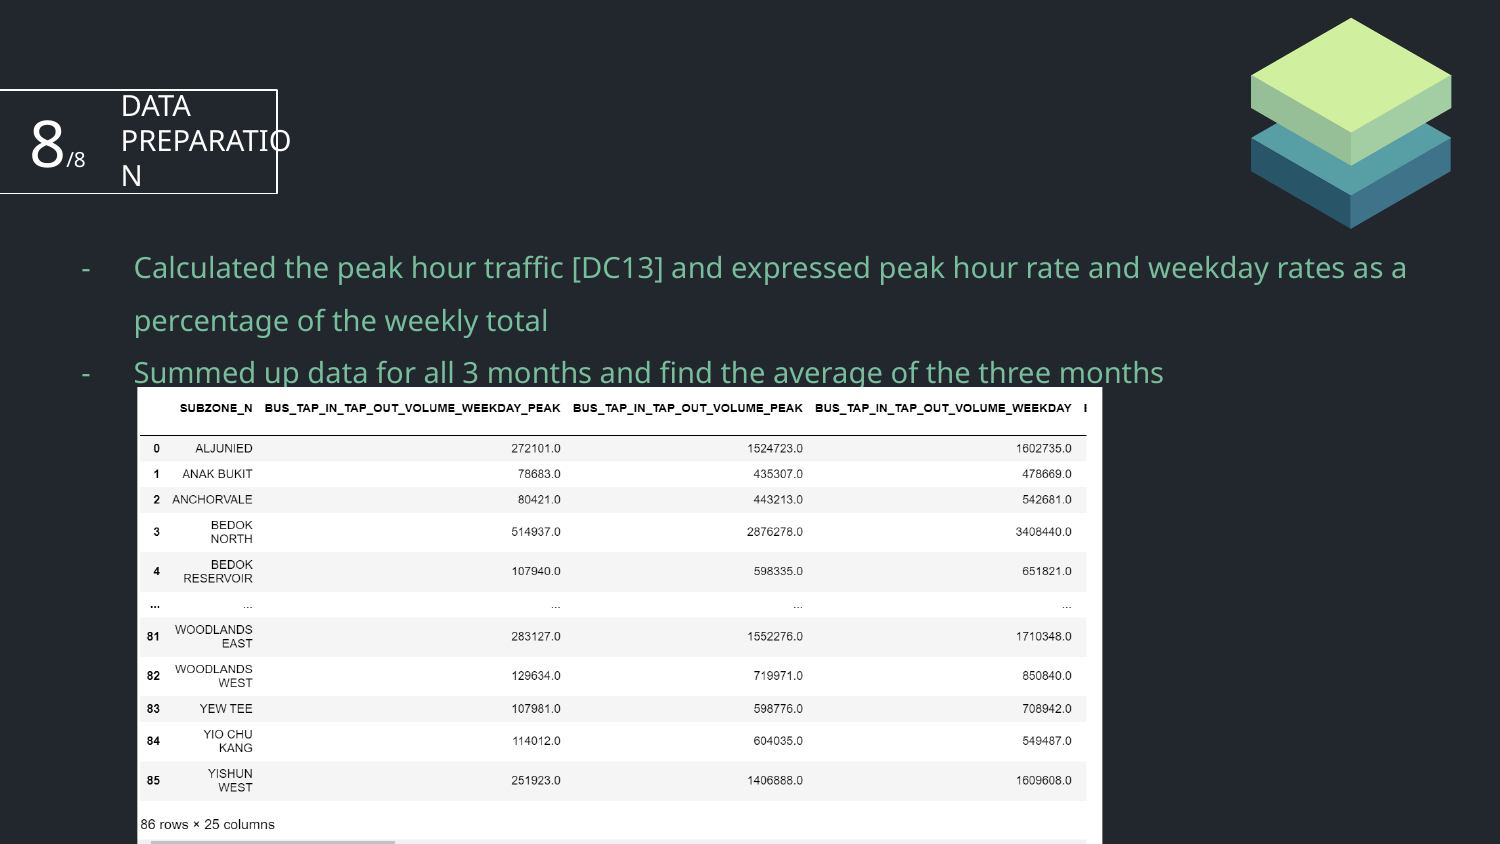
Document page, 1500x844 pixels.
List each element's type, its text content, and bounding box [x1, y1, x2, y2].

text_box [1250, 17, 1452, 230]
title 8/8 [14, 92, 105, 191]
picture [137, 387, 1103, 844]
title DATA PREPARATION [105, 62, 325, 218]
list Calculated the peak hour traffic [DC13] and expressed peak hour rate and weekday rates as a percentage of the weekly total Summed up data for all 3 months and find the average of the three months [43, 217, 1484, 494]
